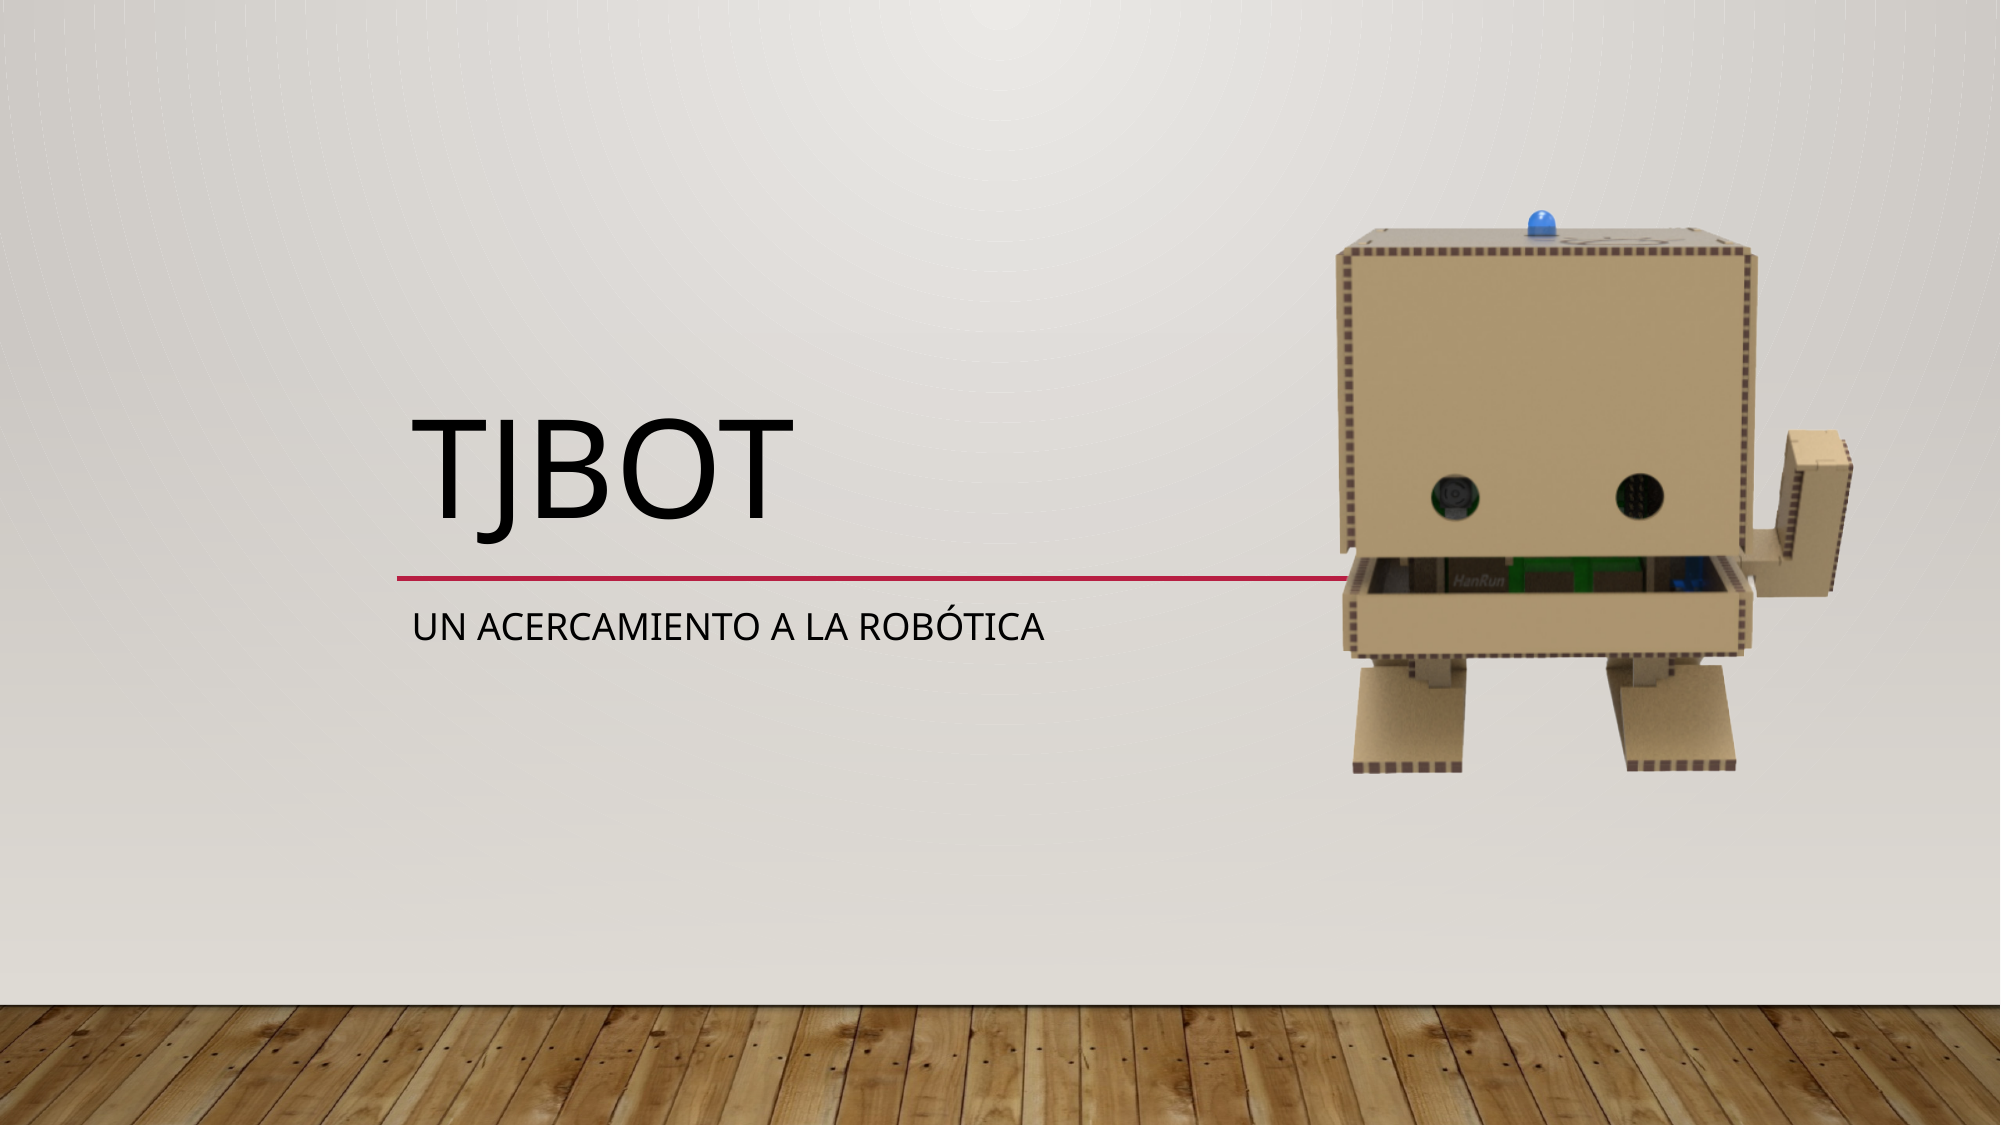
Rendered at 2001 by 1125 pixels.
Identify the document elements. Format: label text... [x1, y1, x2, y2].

subtitle Un acercamiento a la robótica [396, 579, 1310, 740]
title TJBot [396, 131, 1814, 549]
picture [0, 1005, 2000, 1125]
picture [1310, 180, 1863, 793]
